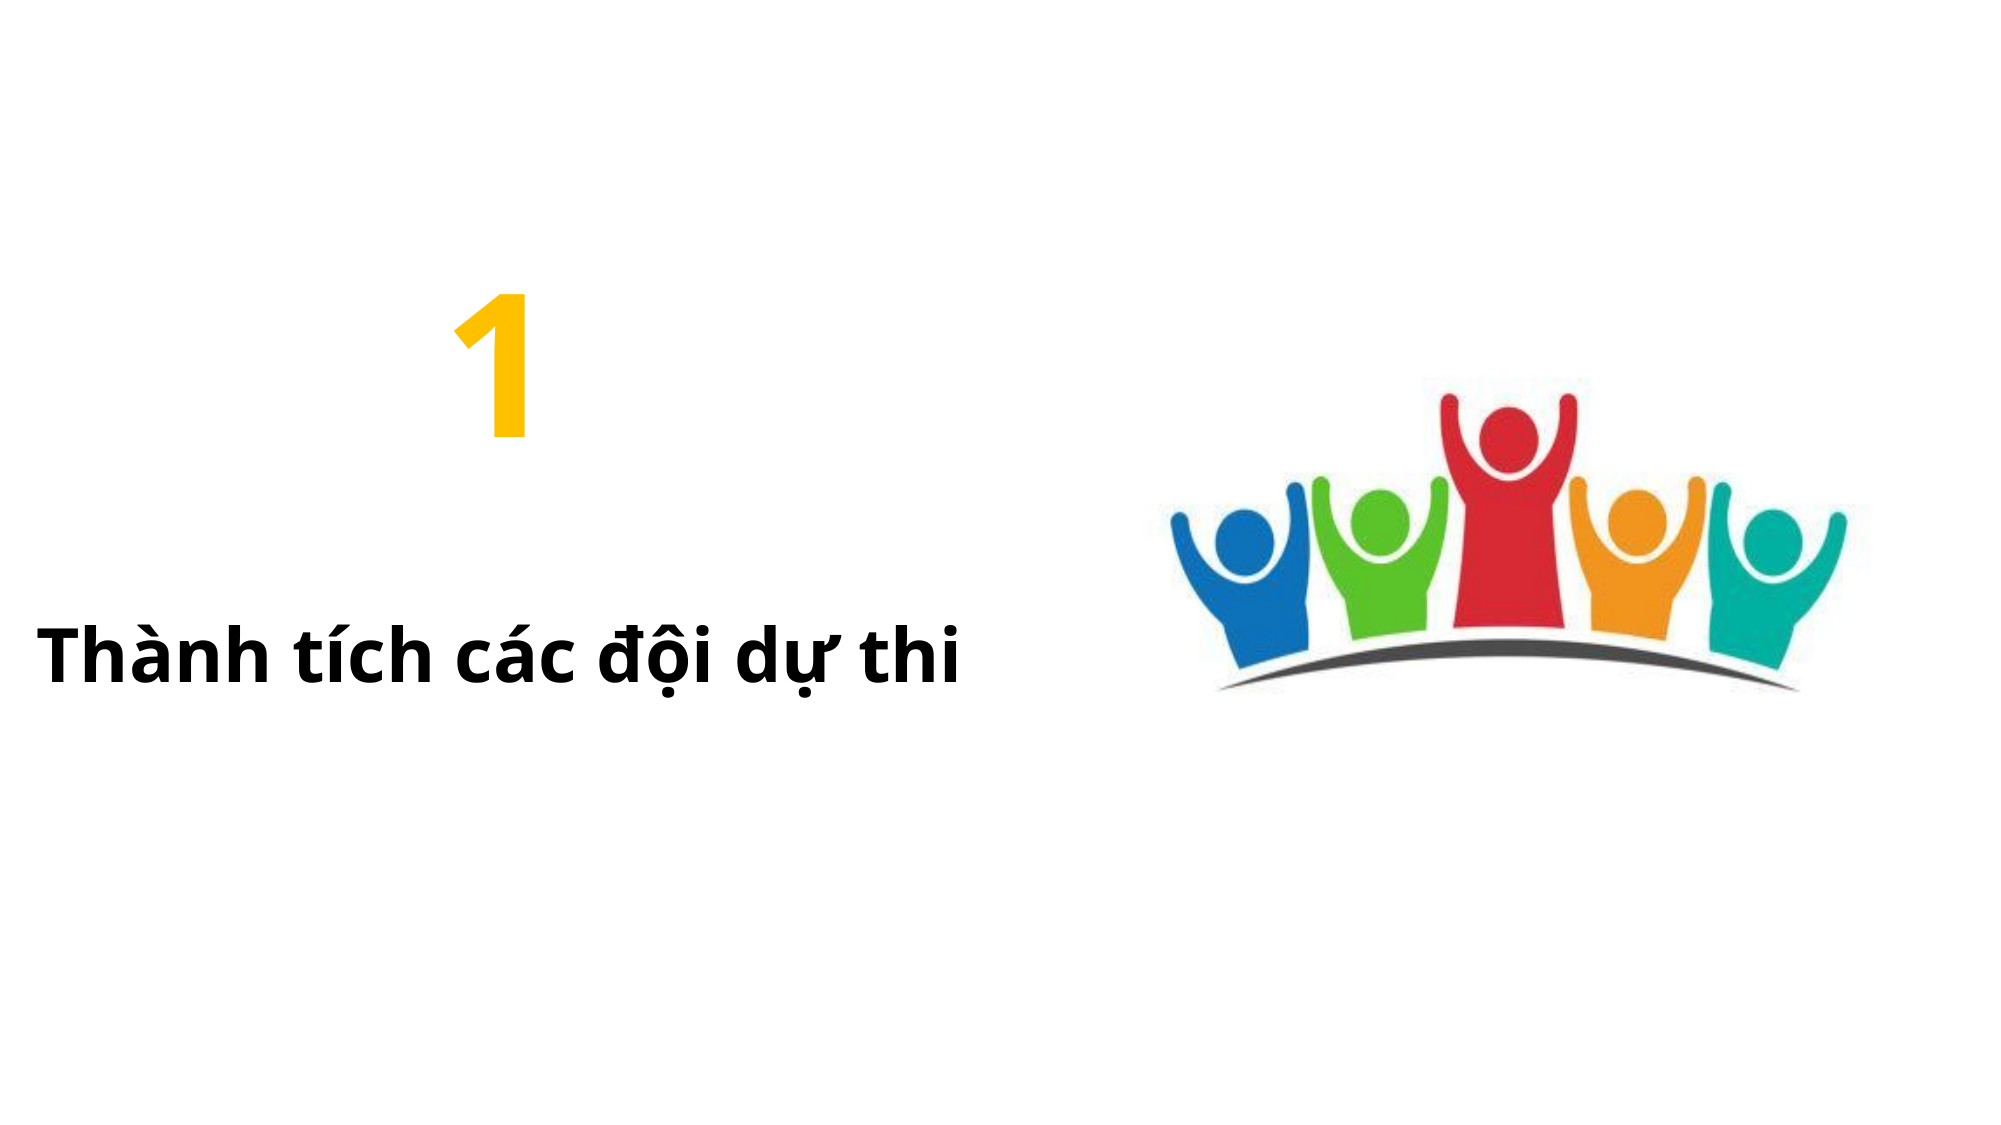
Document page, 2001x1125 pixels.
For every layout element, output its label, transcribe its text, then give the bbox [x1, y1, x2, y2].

picture [1005, 0, 2000, 1125]
list Thành tích các đội dự thi [0, 610, 1000, 708]
list 1 [305, 257, 695, 491]
